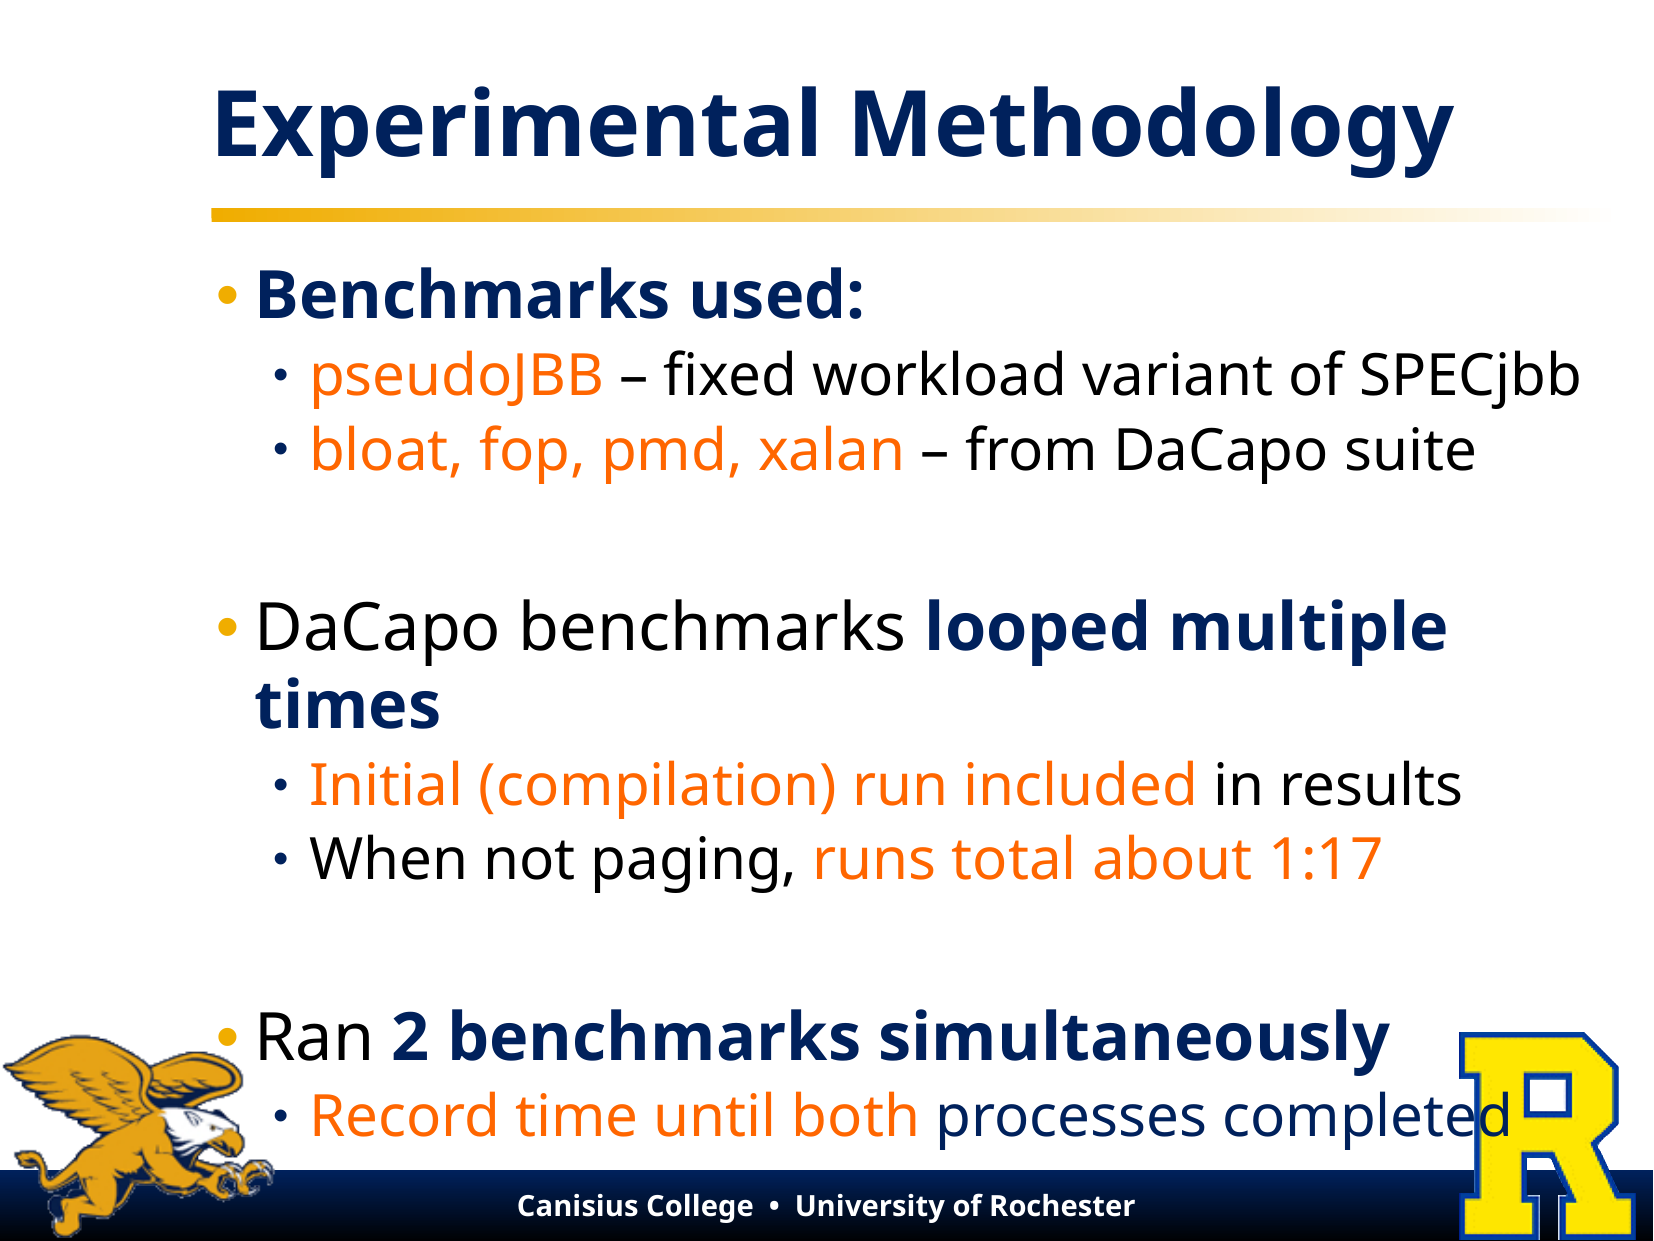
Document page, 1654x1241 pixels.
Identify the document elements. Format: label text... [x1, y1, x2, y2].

picture [1443, 1030, 1654, 1241]
title Experimental Methodology [209, 69, 1622, 179]
picture [1, 1030, 277, 1241]
list Benchmarks used: pseudoJBB – fixed workload variant of SPECjbb bloat, fop, pmd, xalan – from DaCapo suite DaCapo benchmarks looped multiple times Initial (compilation) run included in results When not paging, runs total about 1:17 Ran 2 benchmarks simultaneously Record time until both processes completed [215, 255, 1628, 1059]
